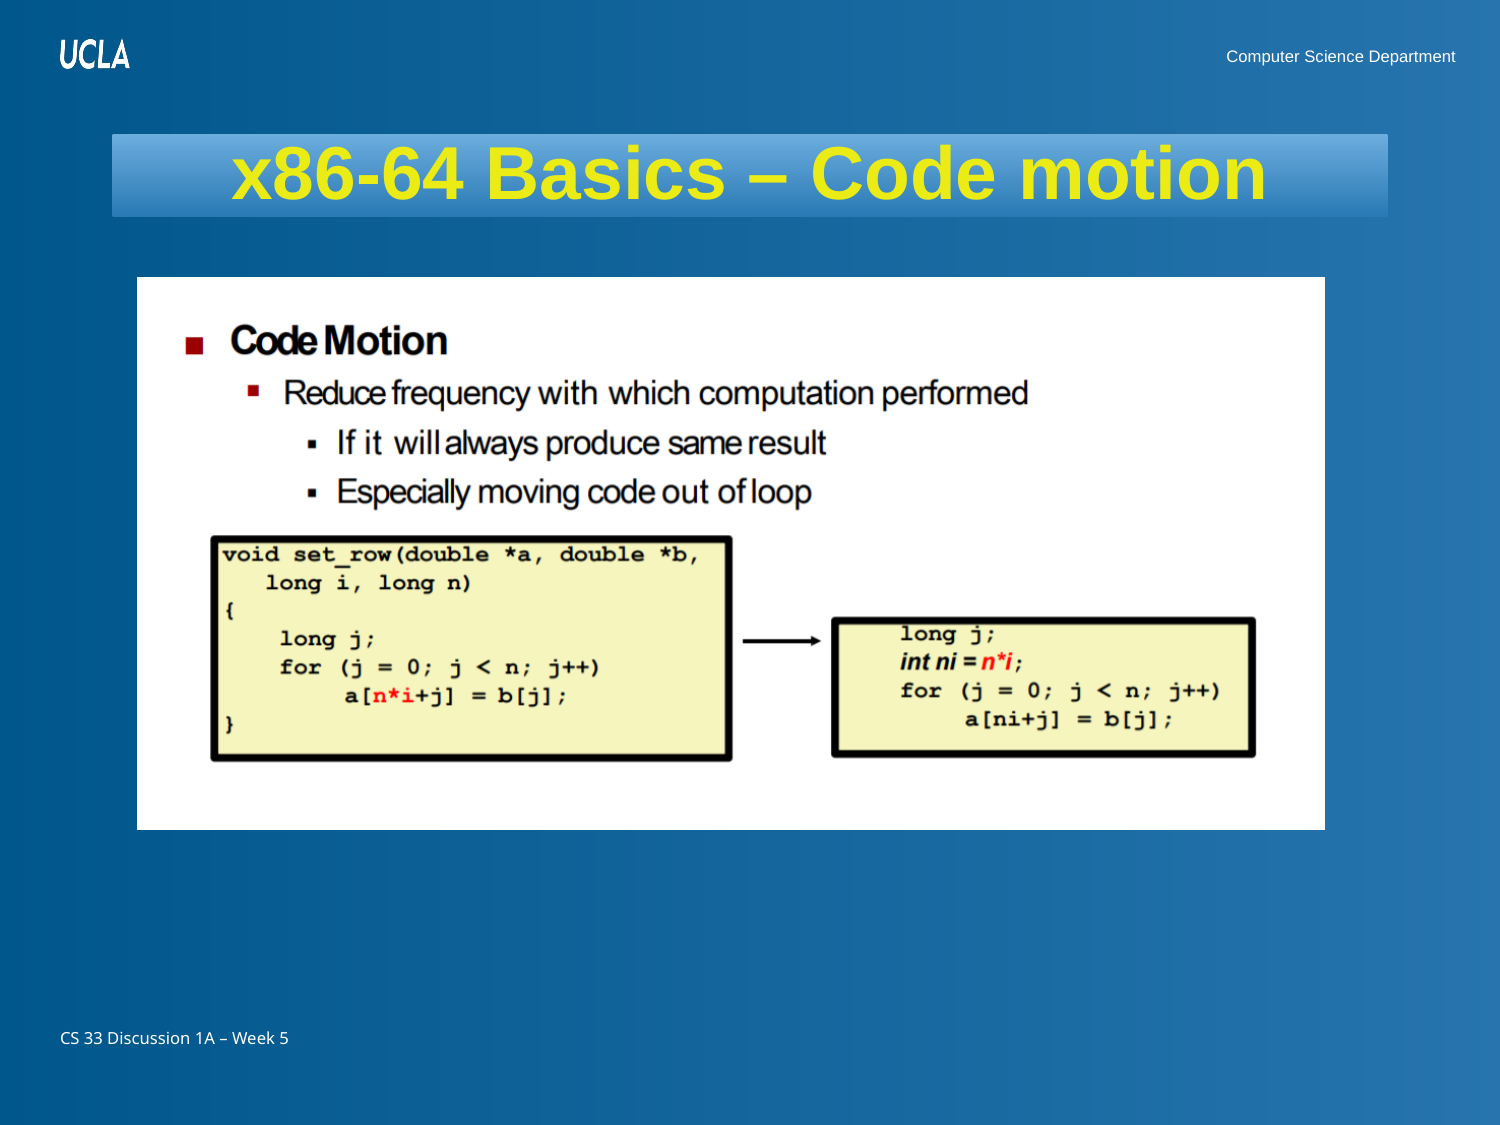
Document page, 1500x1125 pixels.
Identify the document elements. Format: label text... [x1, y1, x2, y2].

picture [60, 38, 130, 69]
title x86-64 Basics – Code motion [112, 134, 1388, 217]
picture [137, 276, 1325, 830]
